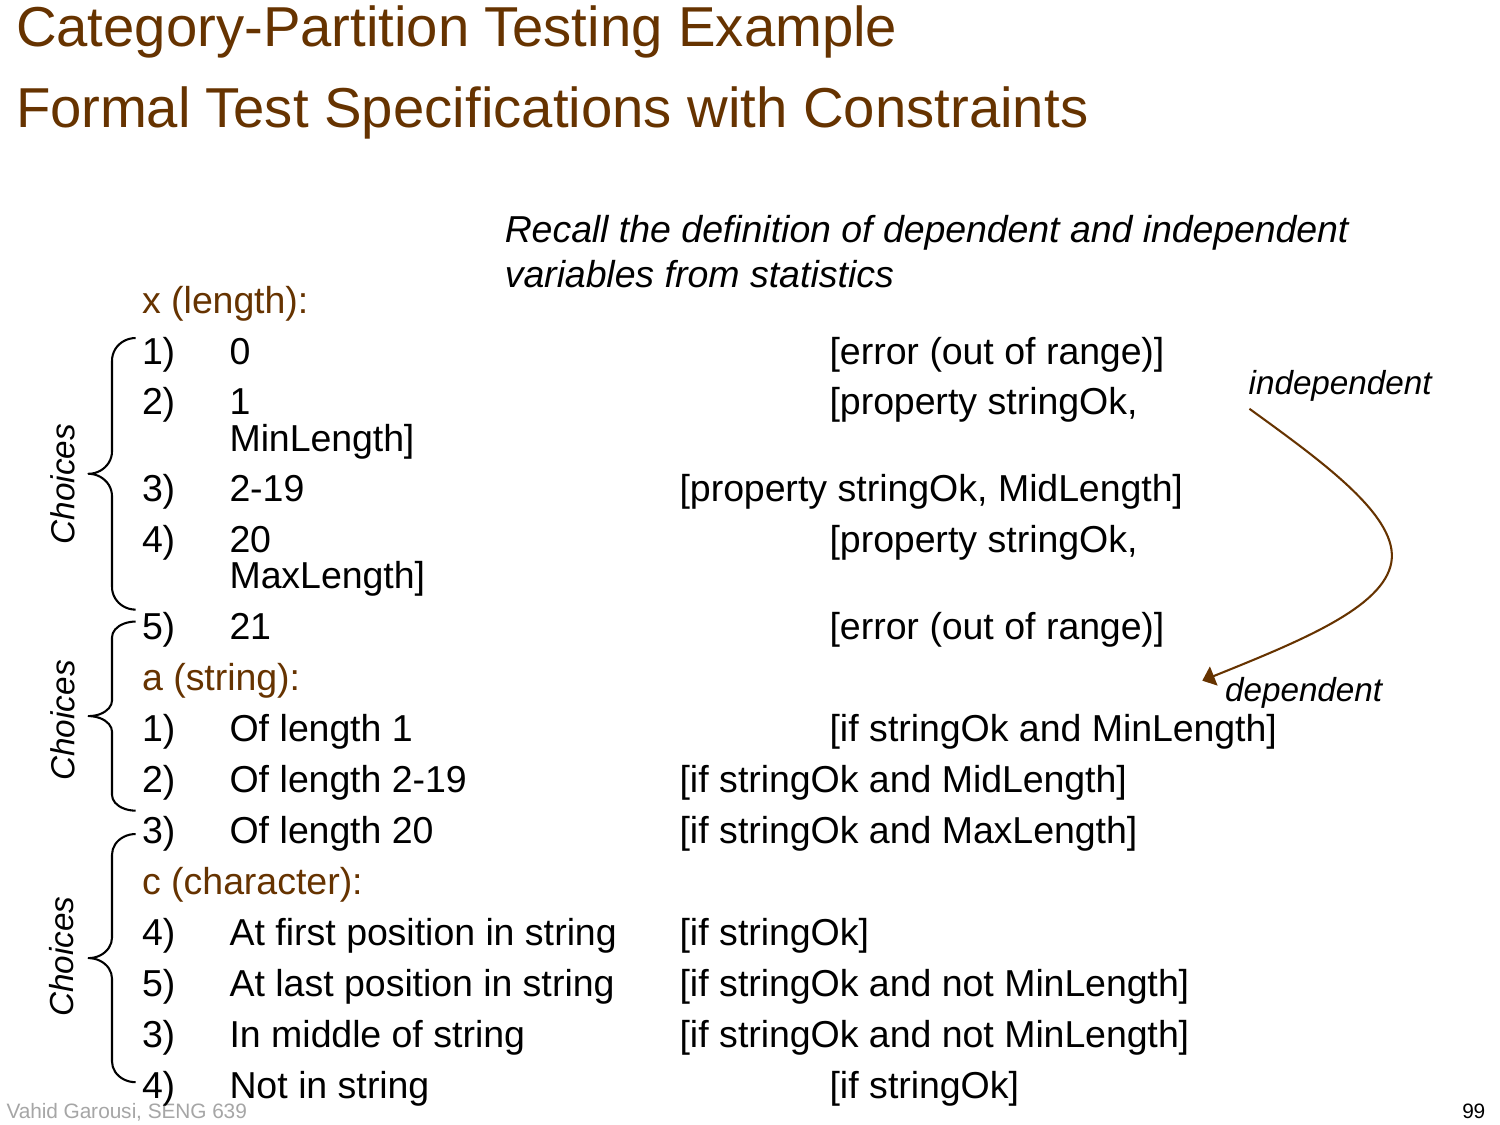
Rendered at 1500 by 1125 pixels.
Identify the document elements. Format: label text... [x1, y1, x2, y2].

text_box Choices [32, 881, 88, 1032]
text_box Recall the definition of dependent and independent variables from statistics [490, 197, 1472, 303]
text_box dependent [1210, 660, 1398, 716]
text_box Choices [33, 645, 89, 796]
text_box [88, 834, 136, 1083]
text_box Choices [33, 409, 89, 560]
title Category-Partition Testing Example Formal Test Specifications with Constraints [0, 1, 1500, 115]
text_box independent [1233, 353, 1447, 409]
text_box [89, 621, 136, 811]
list x (length): 1) 0 [error (out of range)] 2) 1 [property stringOk, MinLength] 3) 2-19 [property stringOk, MidLength] 4) 20 [property stringOk, MaxLength] 5) 21 [error (out of range)] a (string): Of length 1 [if stringOk and MinLength] Of length 2-19 [if stringOk and MidLength] Of length 20 [if stringOk and MaxLength] c (character): At first position in string [if stringOk] At last position in string [if stringOk and not MinLength] 3) In middle of string [if stringOk and not MinLength] 4) Not in string [if stringOk] [126, 276, 1310, 1083]
text_box [89, 338, 136, 610]
text_box [1202, 409, 1392, 684]
